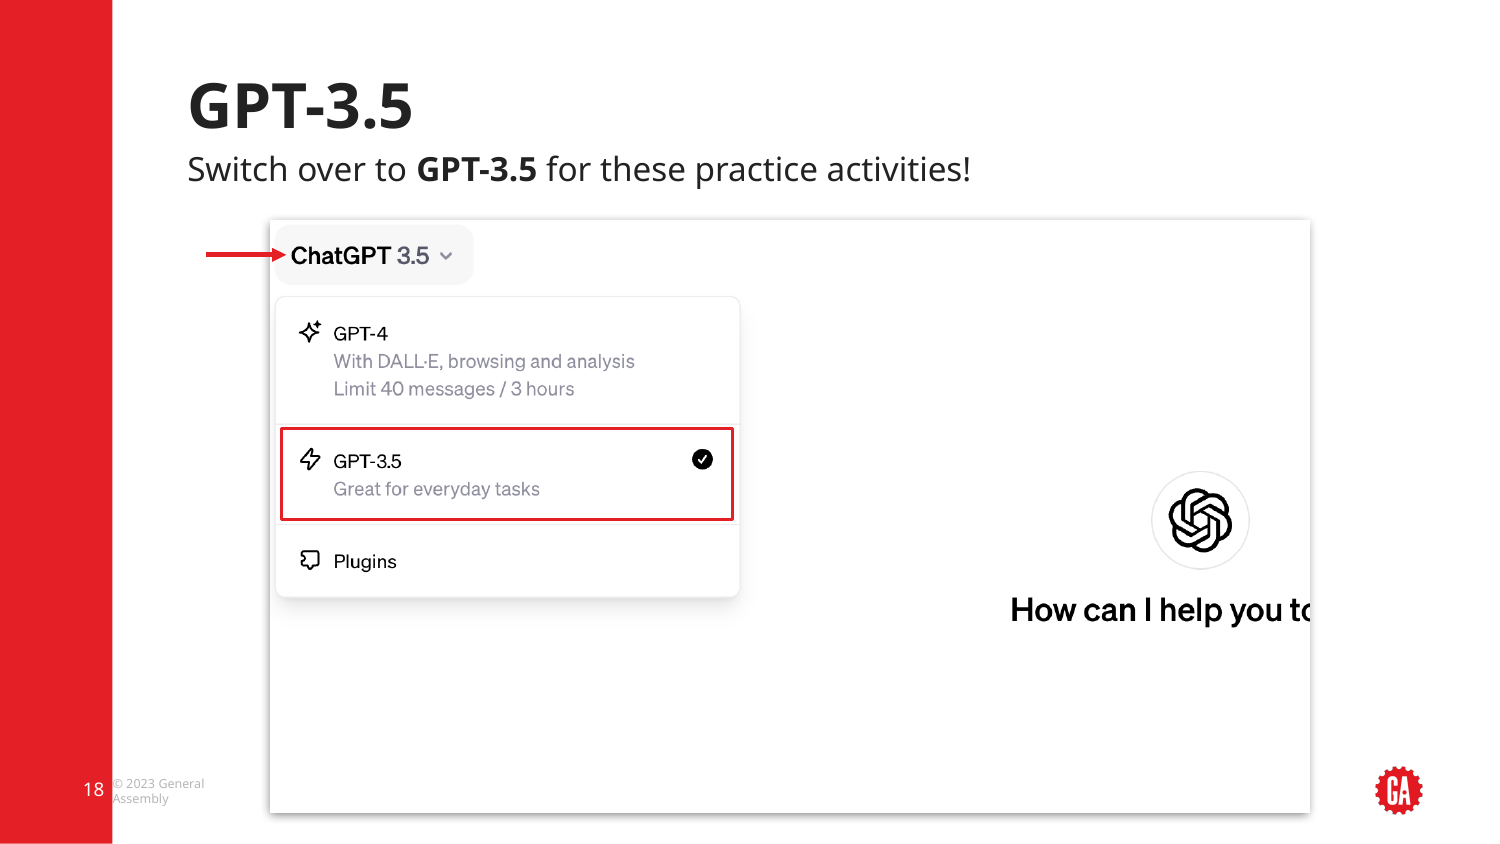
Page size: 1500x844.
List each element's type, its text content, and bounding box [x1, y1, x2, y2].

list Switch over to GPT-3.5 for these practice activities! [187, 142, 1010, 617]
slide_number ‹#› [52, 764, 105, 817]
picture [1373, 764, 1425, 817]
picture [270, 220, 1310, 814]
title GPT-3.5 [187, 75, 1201, 143]
